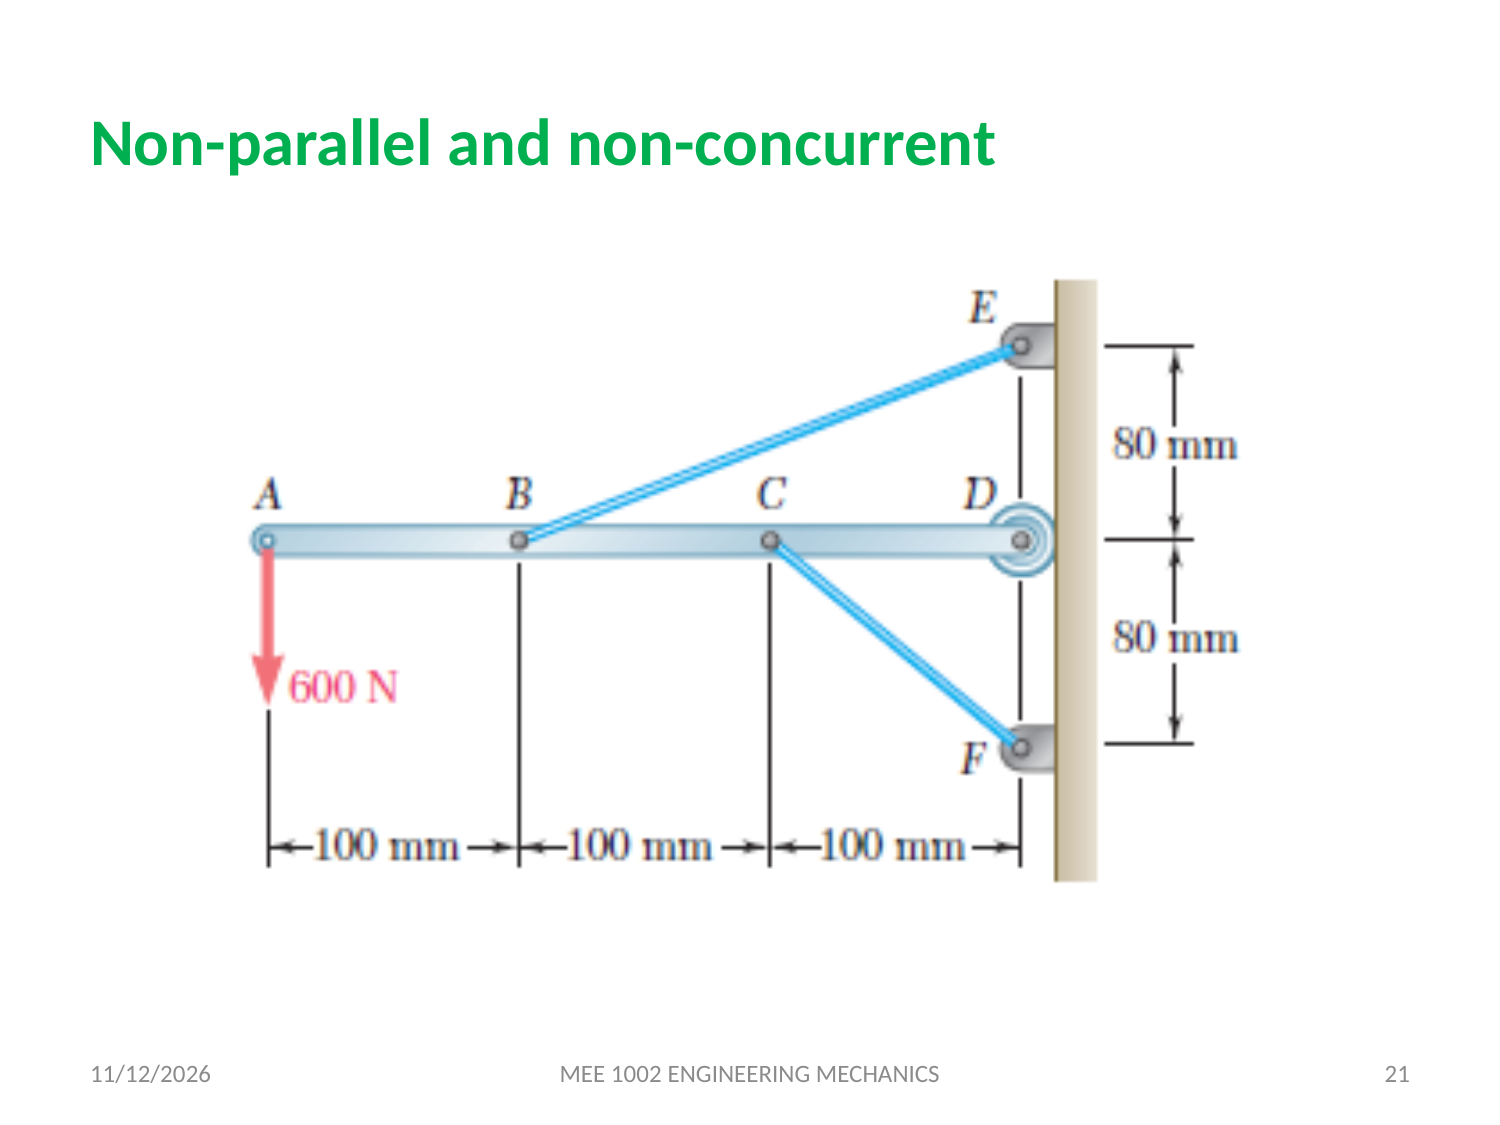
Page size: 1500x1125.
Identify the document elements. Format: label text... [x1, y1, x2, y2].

slide_number 21 [1074, 1042, 1425, 1103]
title Non-parallel and non-concurrent [75, 45, 1425, 233]
slide_number 28-Mar-22 [75, 1042, 425, 1103]
footer MEE 1002 ENGINEERING MECHANICS [512, 1042, 988, 1103]
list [149, 274, 1367, 902]
